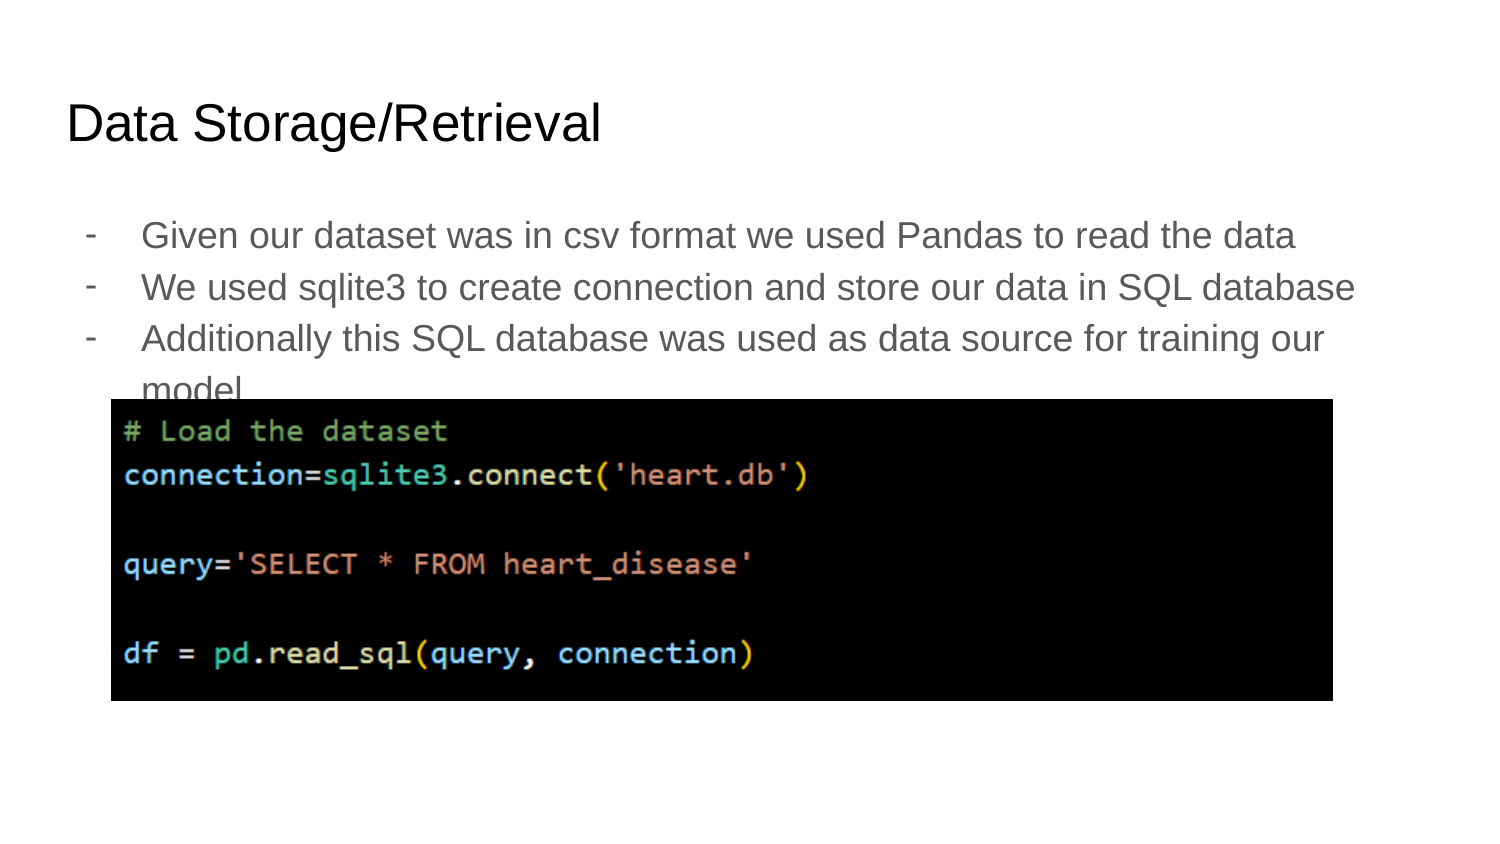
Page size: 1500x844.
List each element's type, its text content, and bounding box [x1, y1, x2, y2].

picture [111, 398, 1333, 701]
list Given our dataset was in csv format we used Pandas to read the data We used sqlite3 to create connection and store our data in SQL database Additionally this SQL database was used as data source for training our model [51, 189, 1449, 750]
title Data Storage/Retrieval [51, 72, 1449, 167]
